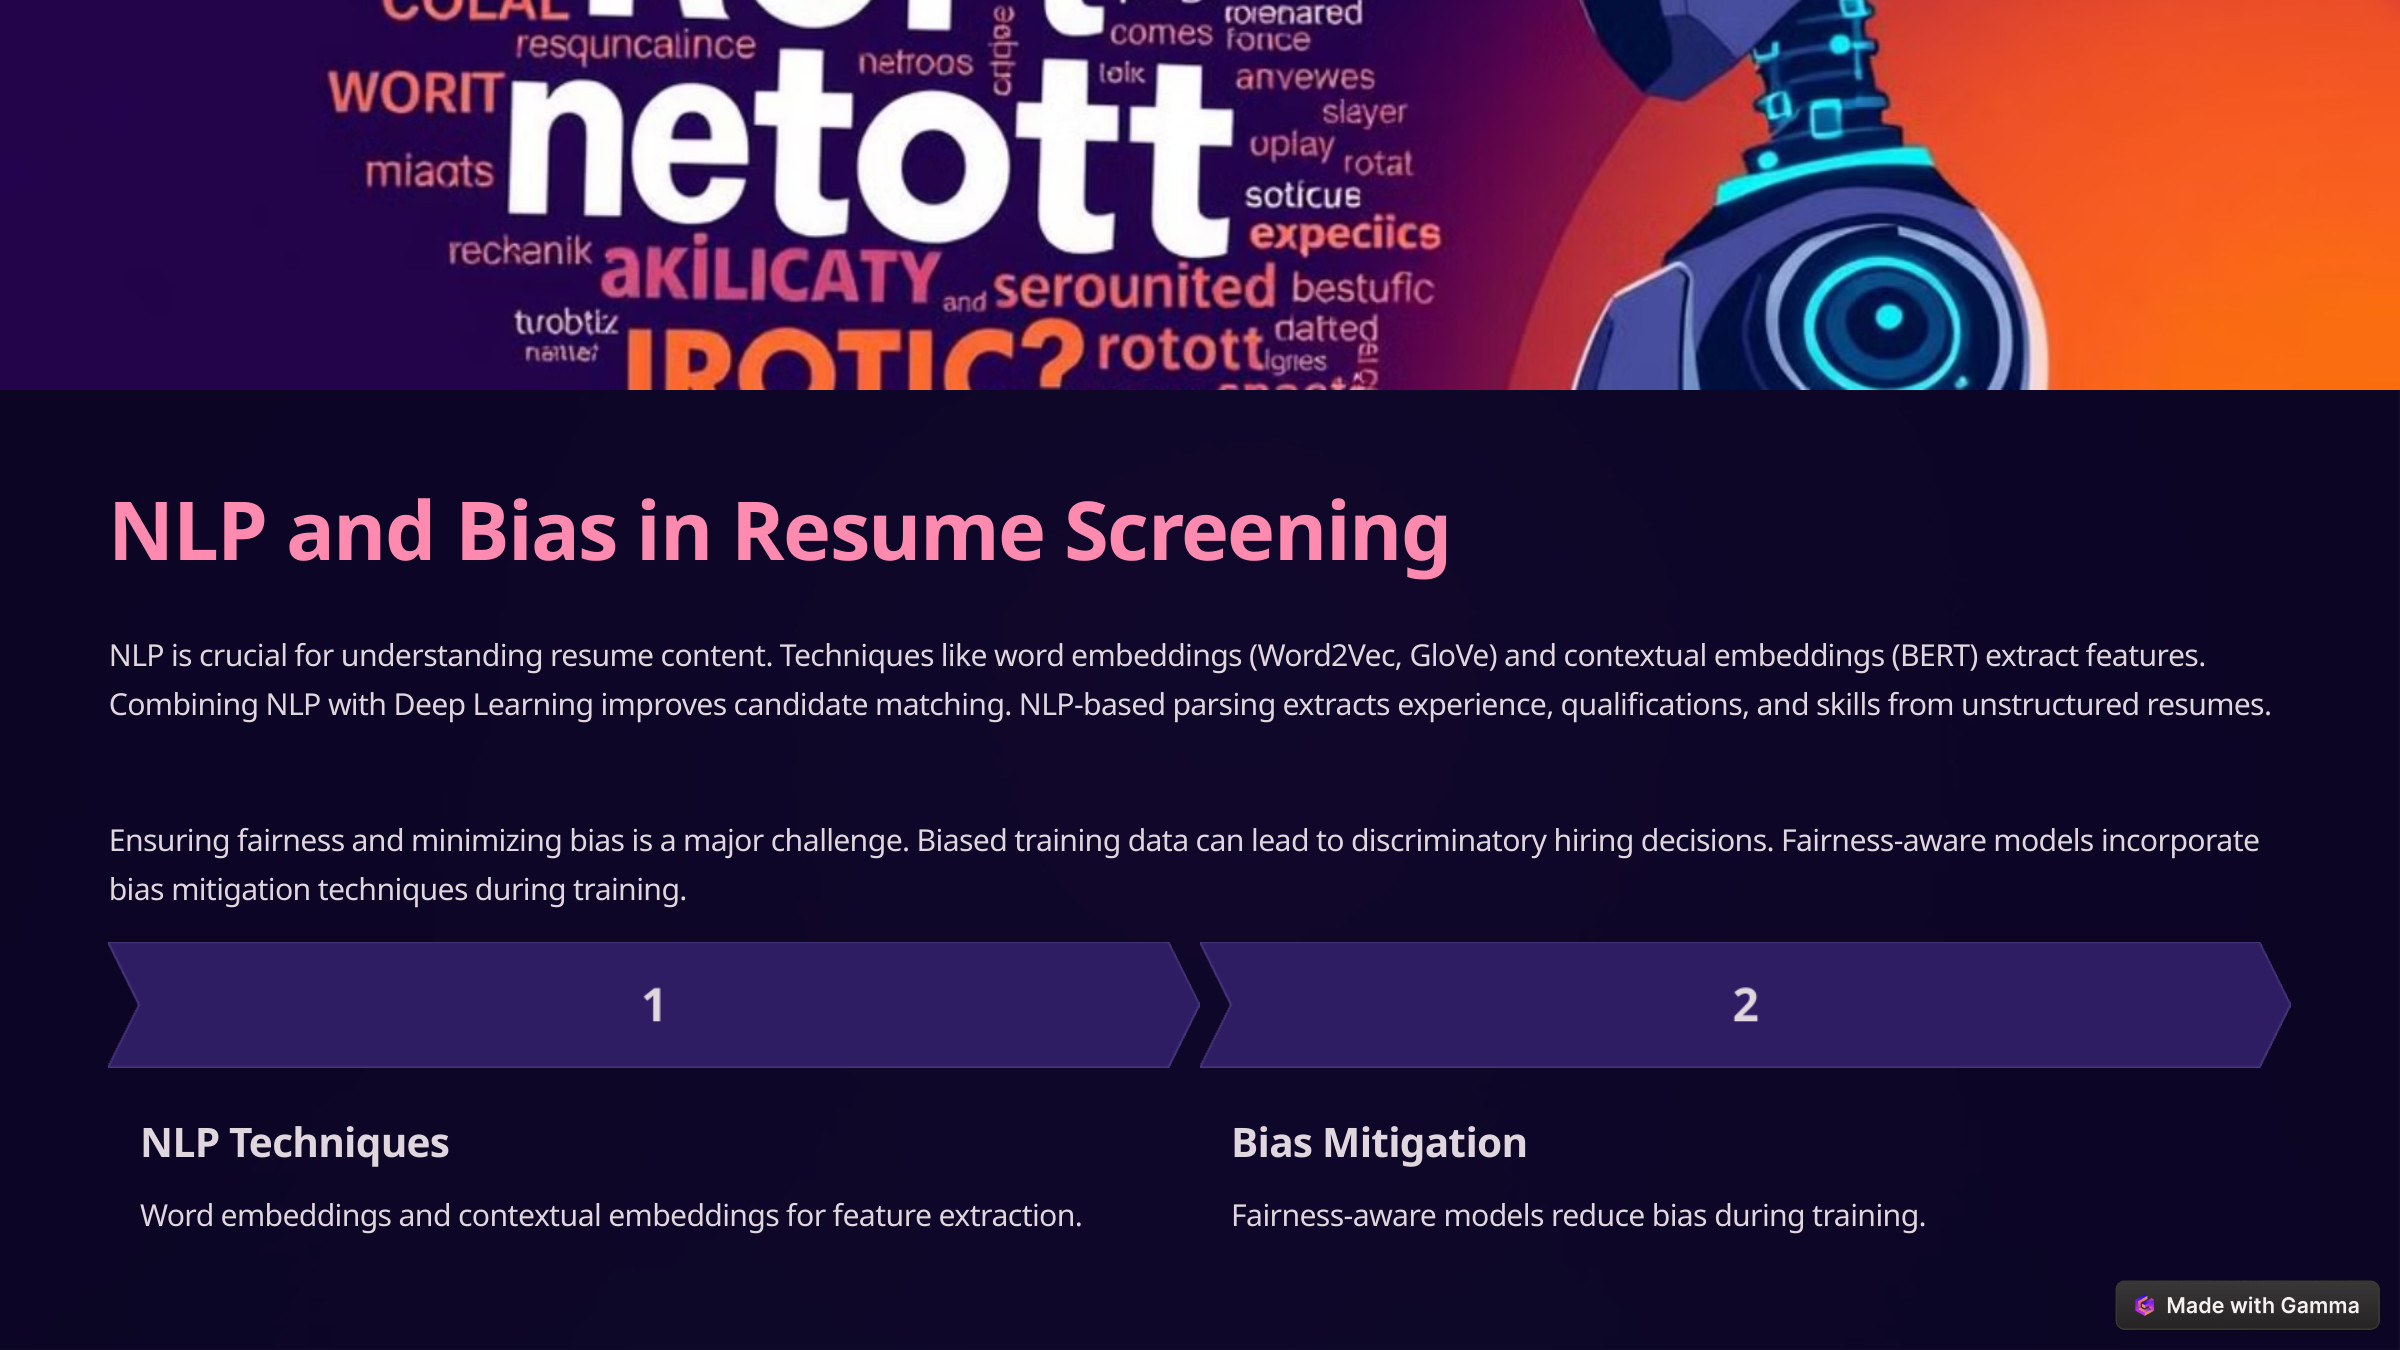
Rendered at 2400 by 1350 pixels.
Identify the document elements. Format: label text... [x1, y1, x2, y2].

text_box NLP Techniques [140, 1114, 549, 1166]
picture [0, 0, 2400, 390]
text_box Fairness-aware models reduce bias during training. [1231, 1183, 2260, 1234]
text_box NLP is crucial for understanding resume content. Techniques like word embeddings (Word2Vec, GloVe) and contextual embeddings (BERT) extract features. Combining NLP with Deep Learning improves candidate matching. NLP-based parsing extracts experience, qualifications, and skills from unstructured resumes. [108, 623, 2291, 774]
picture [108, 942, 2292, 1068]
text_box Word embeddings and contextual embeddings for feature extraction. [140, 1183, 1169, 1234]
text_box Bias Mitigation [1231, 1114, 1640, 1166]
text_box Ensuring fairness and minimizing bias is a major challenge. Biased training data can lead to discriminatory hiring decisions. Fairness-aware models incorporate bias mitigation techniques during training. [108, 808, 2291, 908]
text_box NLP and Bias in Resume Screening [108, 474, 1361, 577]
picture [2106, 1271, 2389, 1339]
